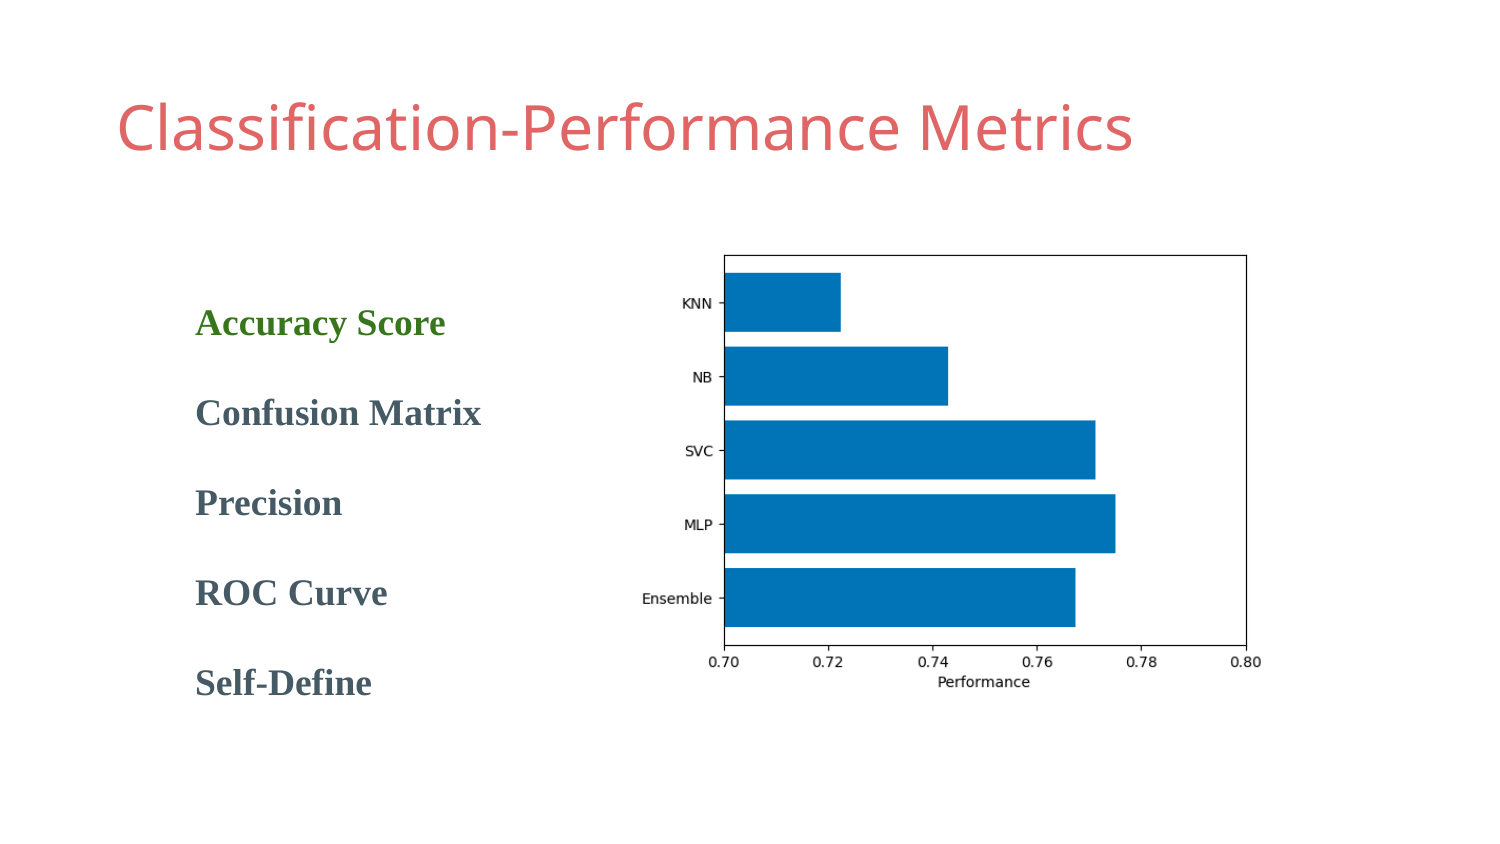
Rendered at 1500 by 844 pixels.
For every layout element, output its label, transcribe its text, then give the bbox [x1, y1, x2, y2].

title Classification-Performance Metrics [101, 72, 1499, 167]
list Accuracy Score Confusion Matrix Precision ROC Curve Self-Define [113, 238, 1500, 799]
picture [623, 237, 1286, 703]
